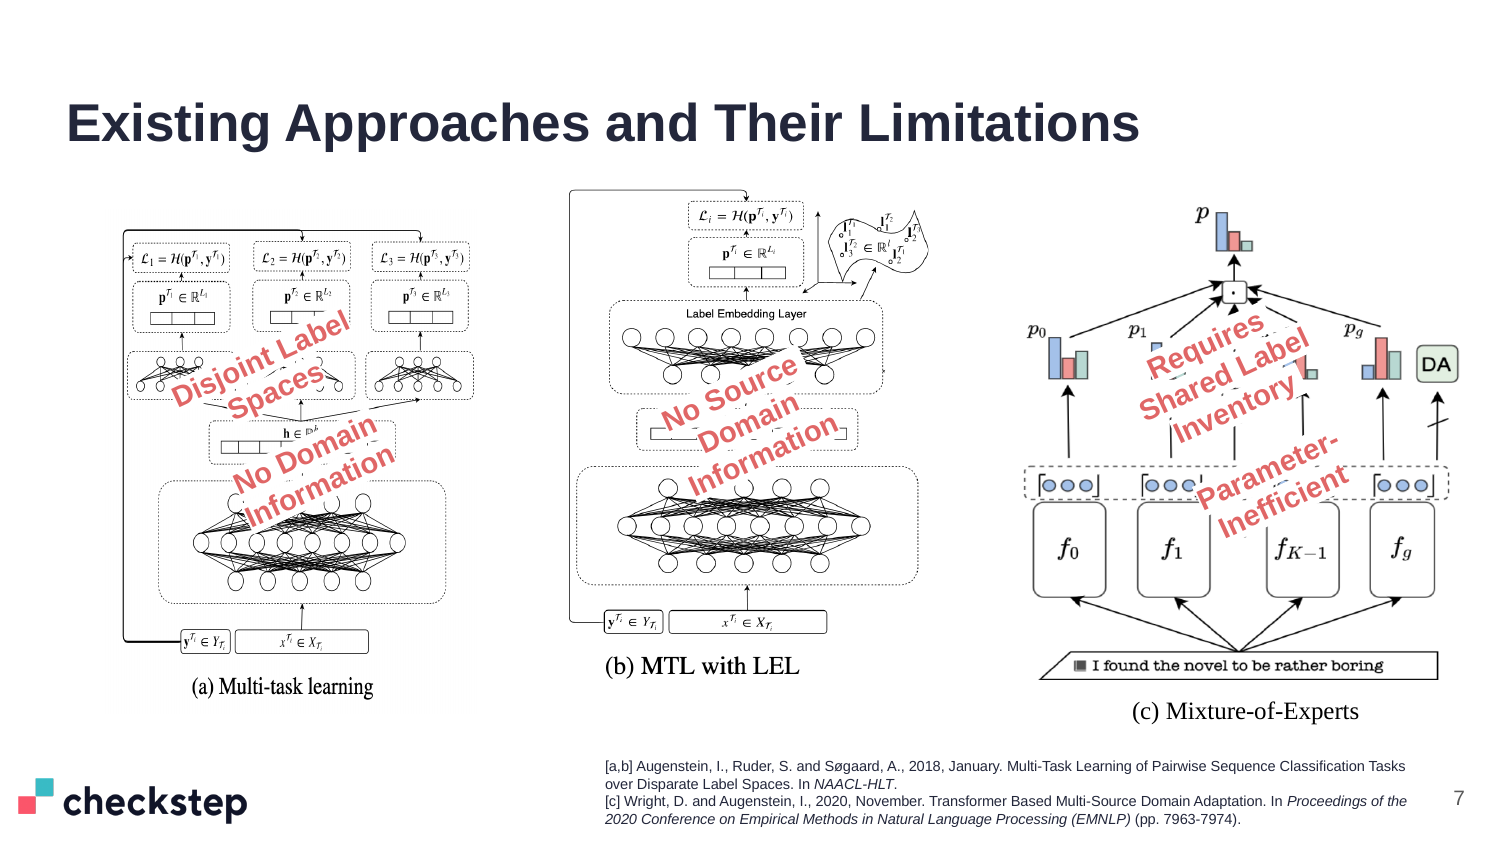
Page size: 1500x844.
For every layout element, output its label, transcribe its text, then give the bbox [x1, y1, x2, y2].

slide_number 7 [1433, 764, 1480, 830]
text_box [a,b] Augenstein, I., Ruder, S. and Søgaard, A., 2018, January. Multi-Task Learning of Pairwise Sequence Classification Tasks over Disparate Label Spaces. In NAACL-HLT. [c] Wright, D. and Augenstein, I., 2020, November. Transformer Based Multi-Source Domain Adaptation. In Proceedings of the 2020 Conference on Empirical Methods in Natural Language Processing (EMNLP) (pp. 7963-7974). [590, 742, 1433, 844]
picture [102, 209, 477, 714]
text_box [1022, 177, 1469, 741]
picture [11, 771, 256, 828]
picture [567, 180, 929, 685]
title Existing Approaches and Their Limitations [51, 72, 1449, 167]
